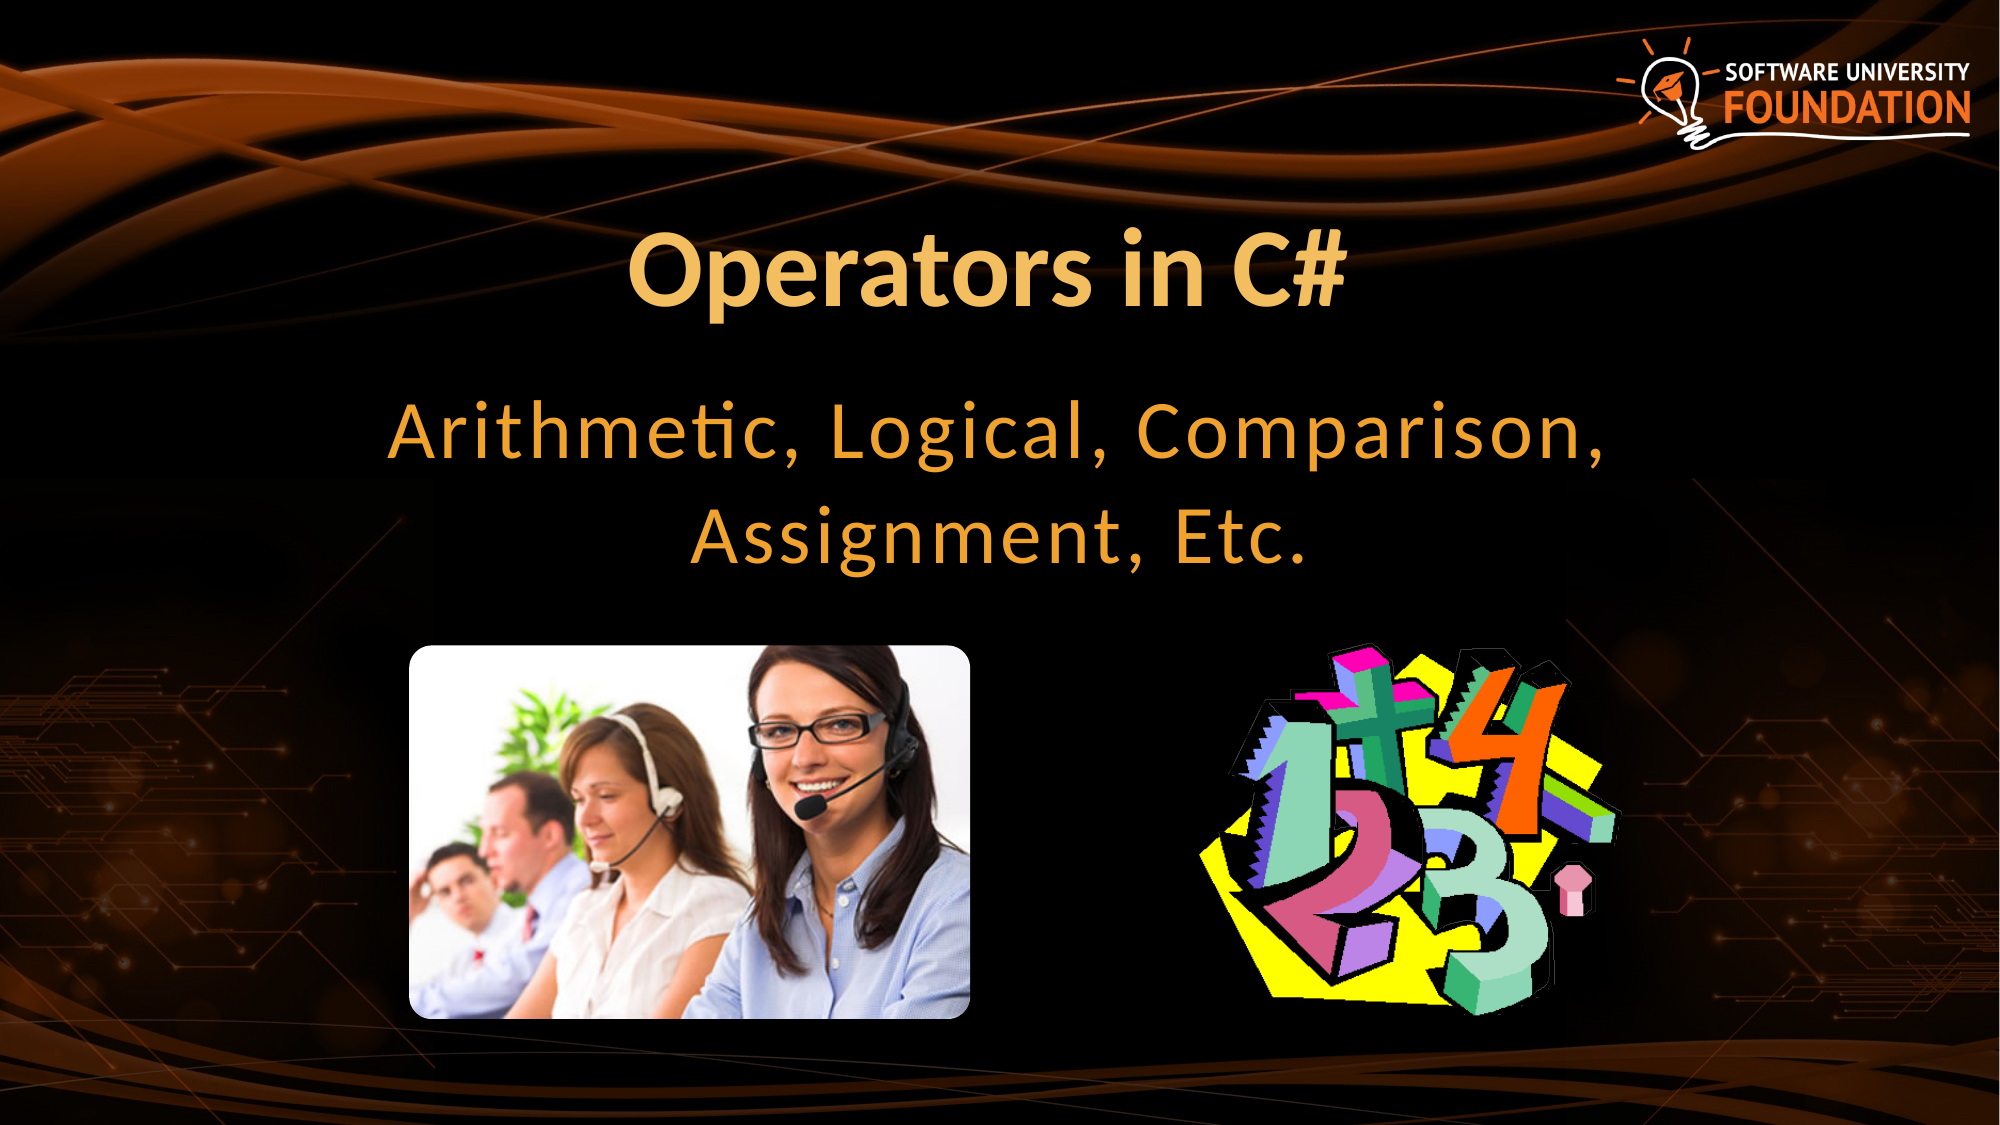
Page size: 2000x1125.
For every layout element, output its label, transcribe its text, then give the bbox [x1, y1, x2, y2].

title Operators in C# [456, 173, 1520, 336]
subtitle Arithmetic, Logical, Comparison, Assignment, Etc. [324, 364, 1675, 589]
picture [0, 0, 2000, 1125]
